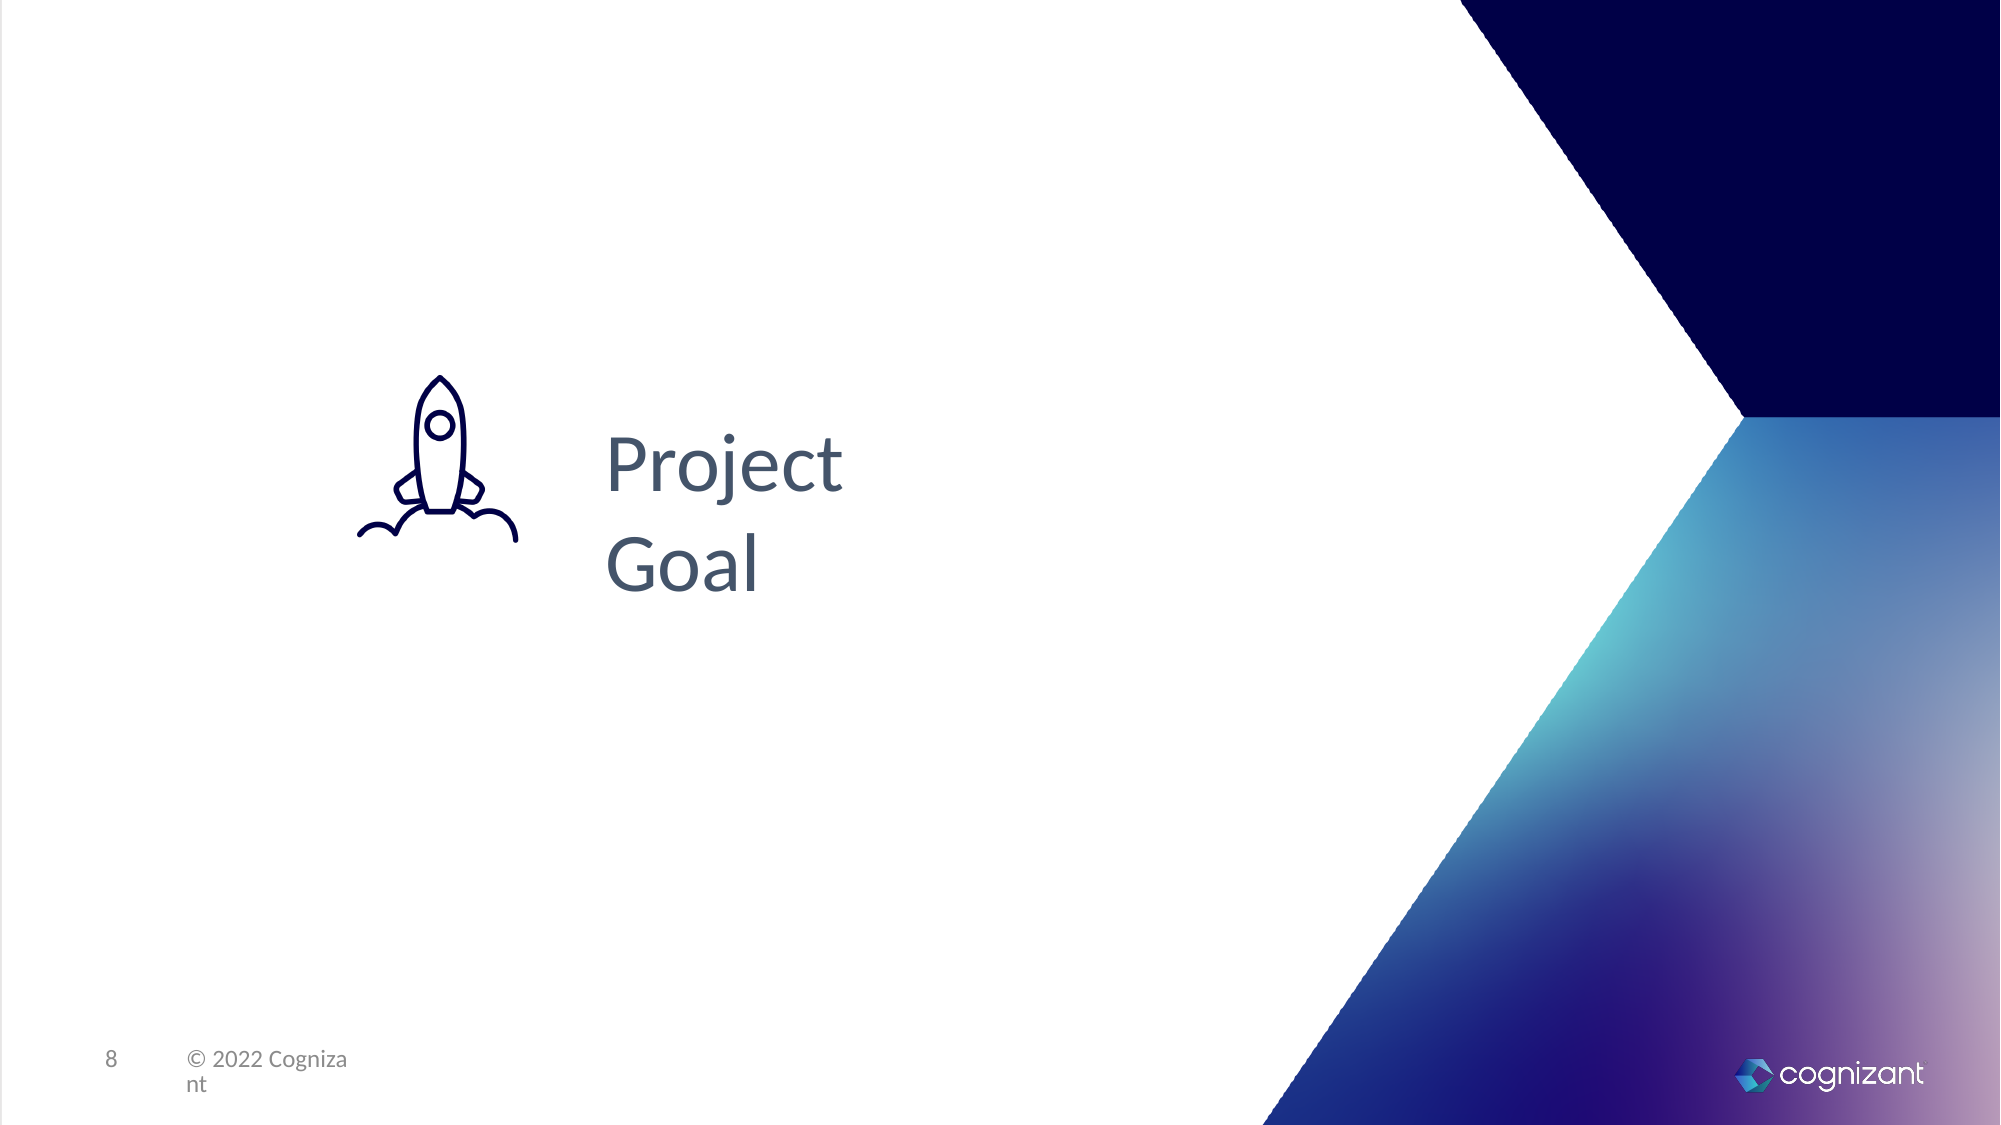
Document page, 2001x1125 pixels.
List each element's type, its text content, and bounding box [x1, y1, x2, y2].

footer © 2022 Cognizant [171, 1027, 368, 1088]
picture [1, 0, 2000, 1125]
slide_number 8 [75, 1027, 133, 1088]
text_box Project Goal [527, 396, 1042, 521]
